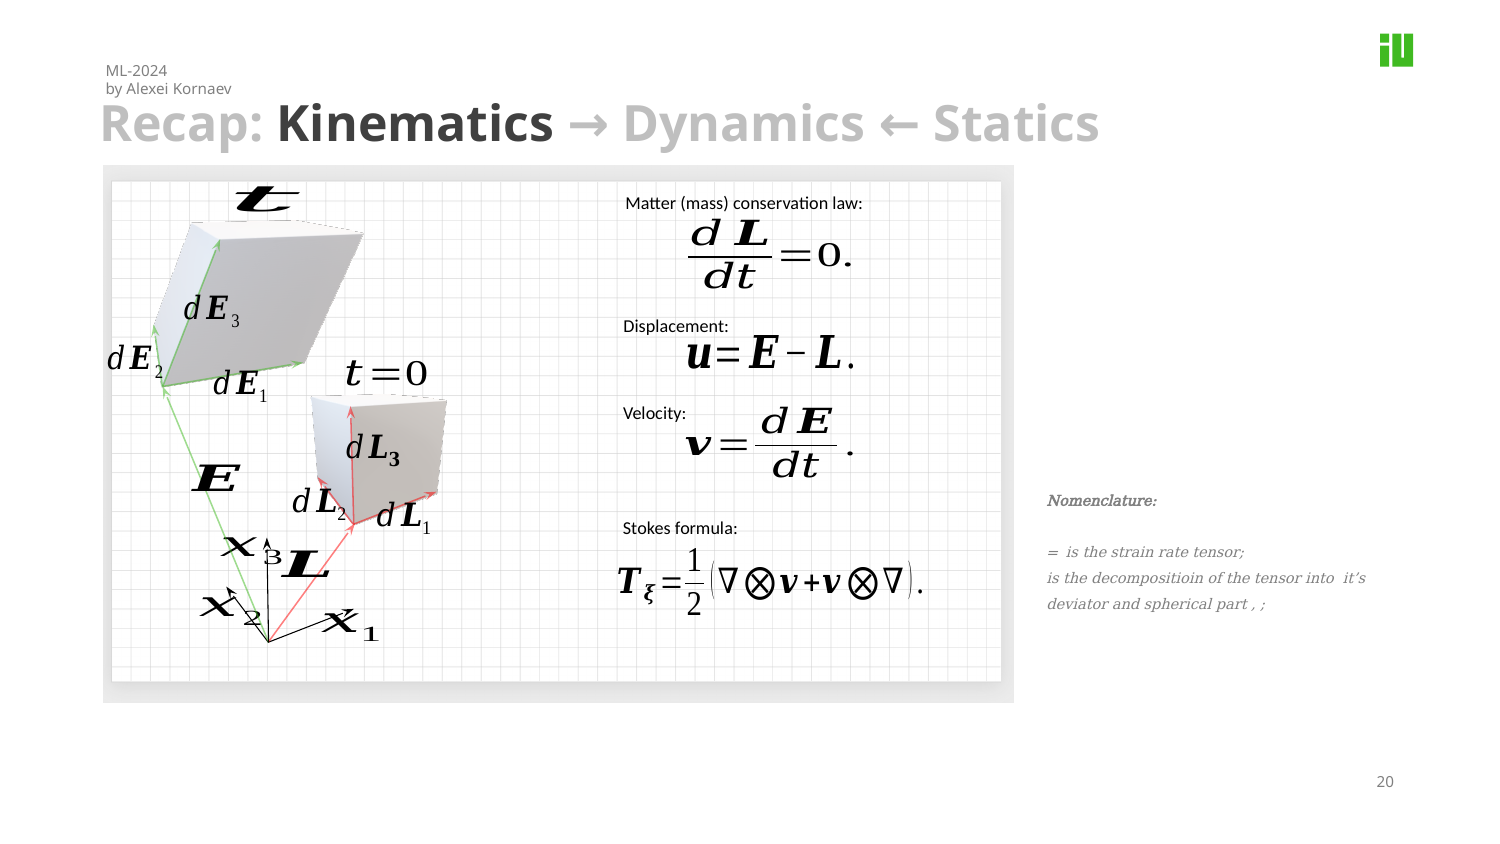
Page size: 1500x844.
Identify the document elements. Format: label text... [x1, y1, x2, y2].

text_box Recap: Kinematics → Dynamics ← Statics [84, 91, 1128, 162]
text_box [317, 476, 353, 524]
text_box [153, 324, 163, 387]
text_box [350, 406, 354, 491]
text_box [269, 523, 355, 642]
picture [103, 165, 1014, 703]
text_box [162, 239, 221, 387]
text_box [352, 491, 437, 525]
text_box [221, 362, 303, 387]
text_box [1380, 33, 1414, 67]
text_box ML-2024 by Alexei Kornaev [98, 57, 605, 91]
text_box 20 [1071, 759, 1410, 805]
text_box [162, 387, 269, 643]
